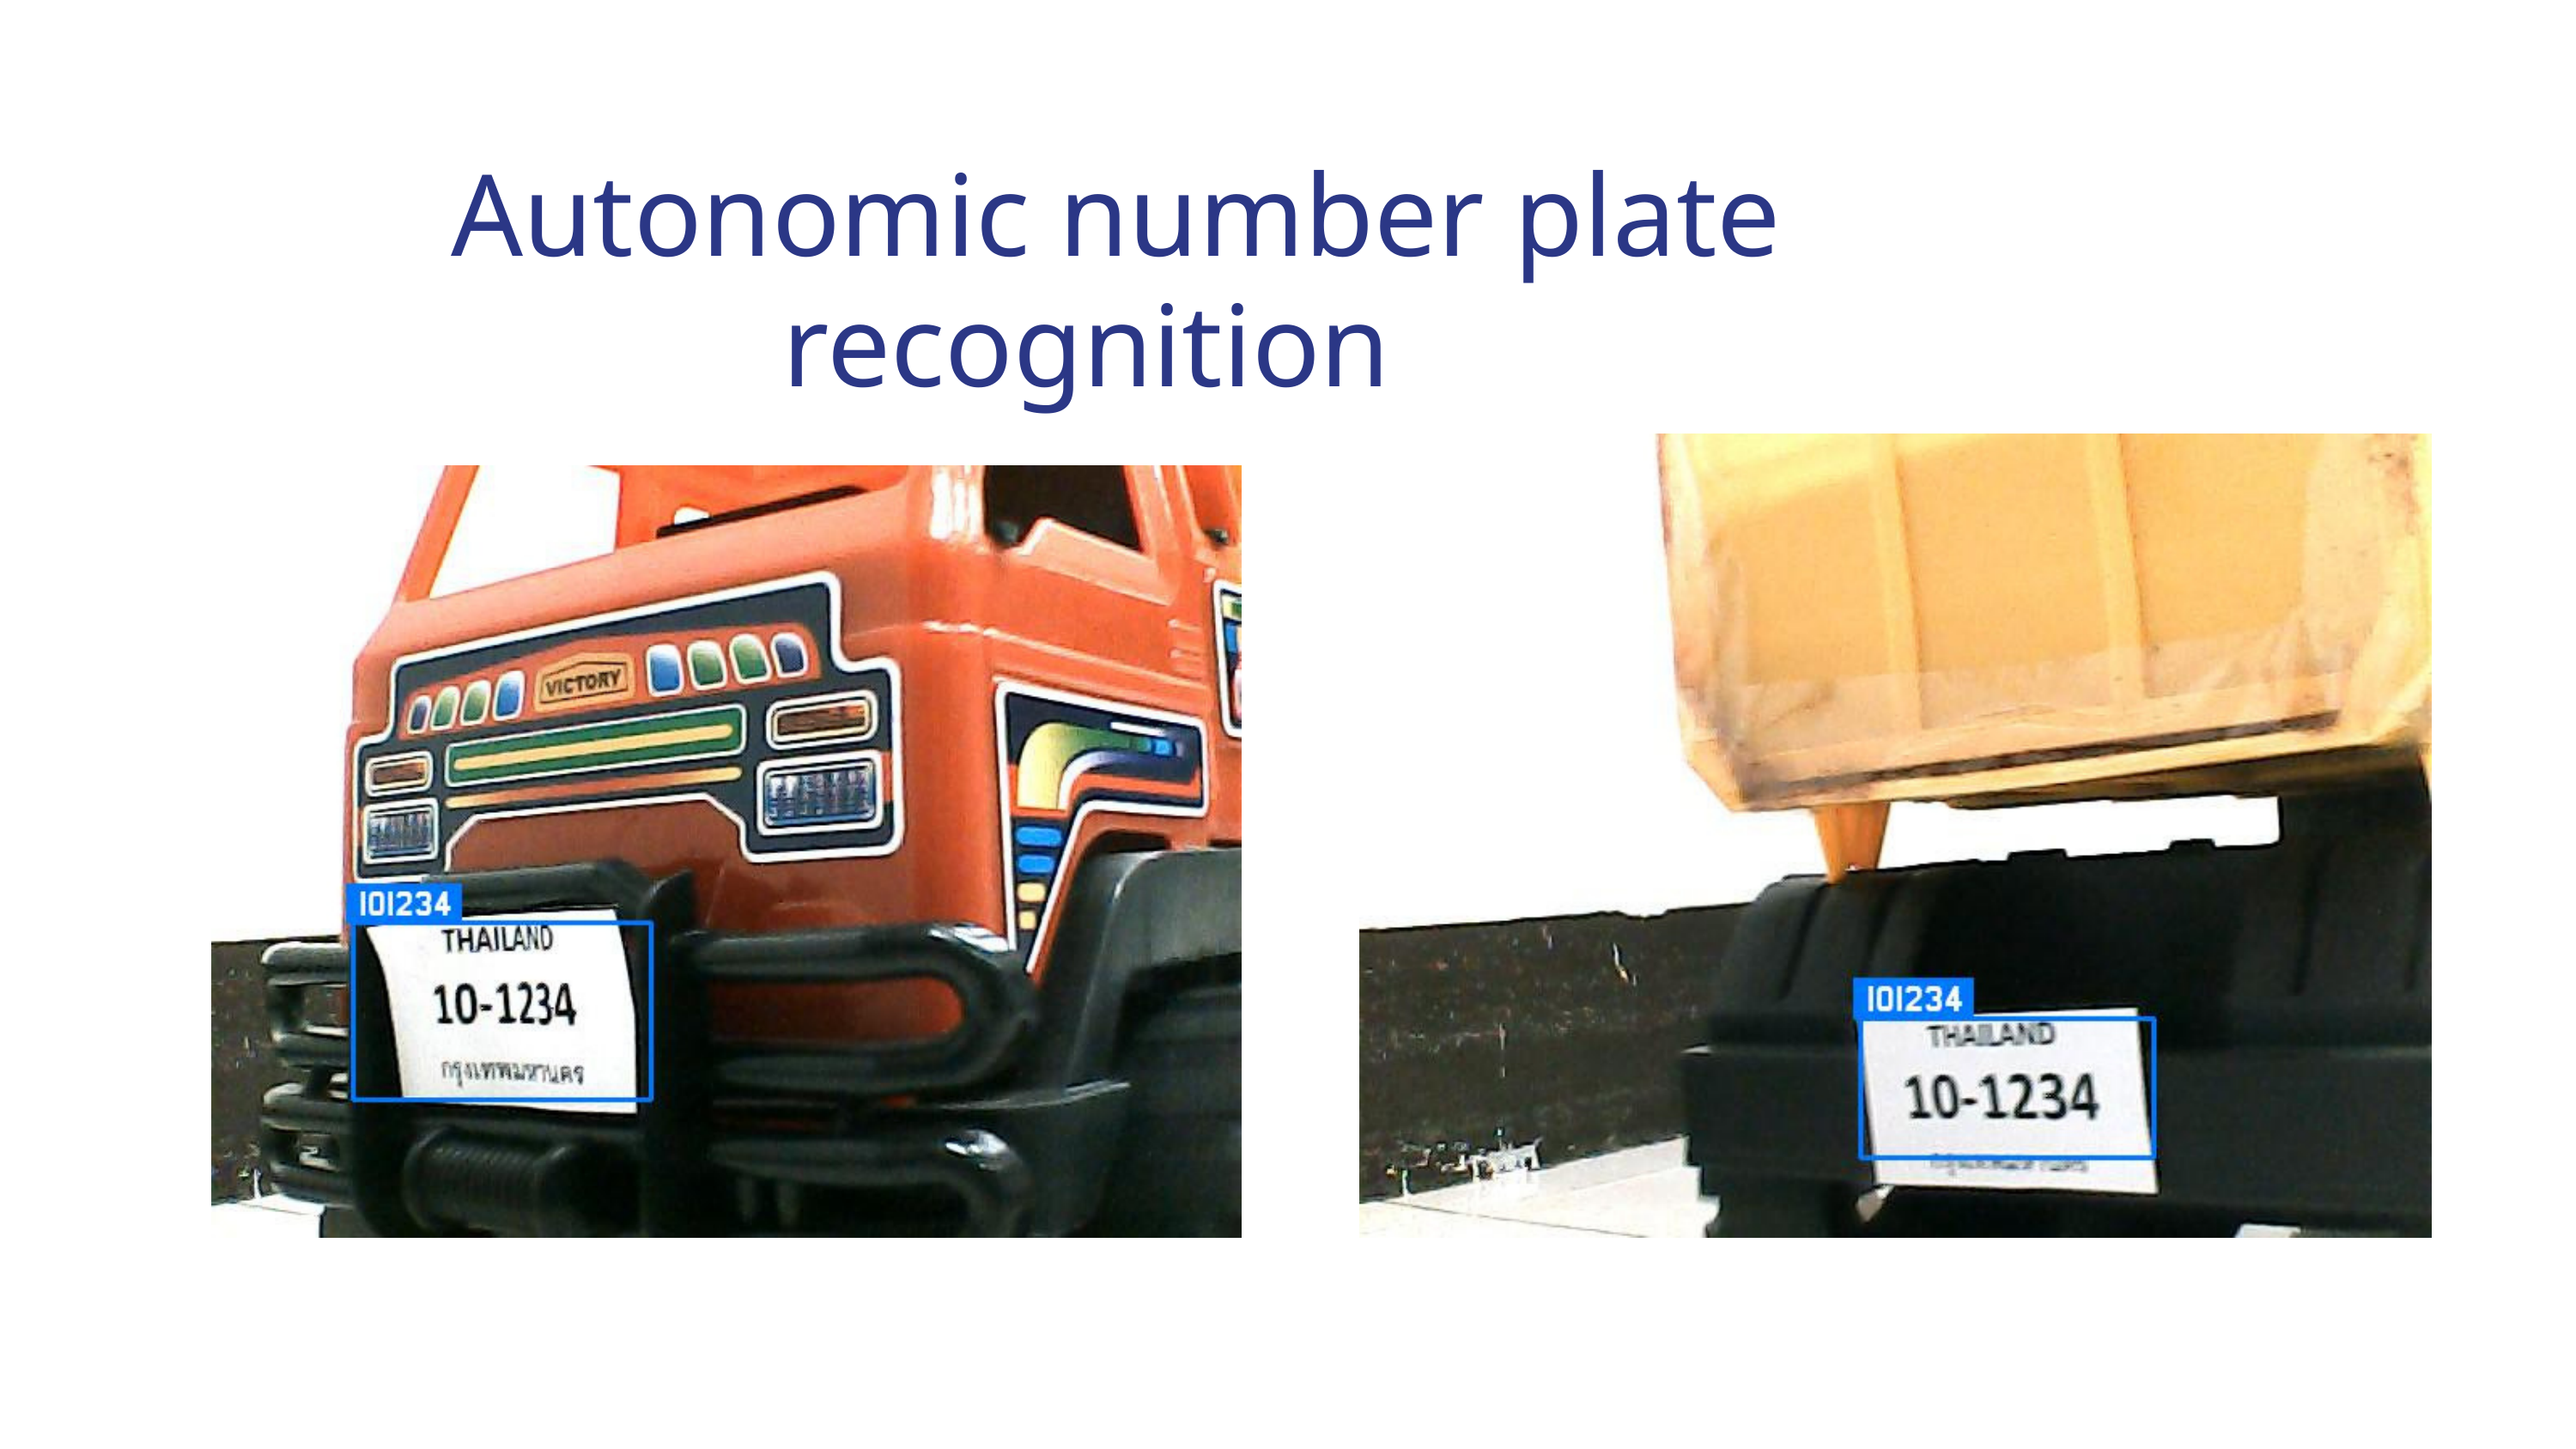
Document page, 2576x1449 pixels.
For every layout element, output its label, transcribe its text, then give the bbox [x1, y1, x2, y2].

picture [211, 464, 1242, 1238]
text_box Autonomic number plate recognition [144, 149, 2088, 409]
picture [1359, 433, 2432, 1238]
